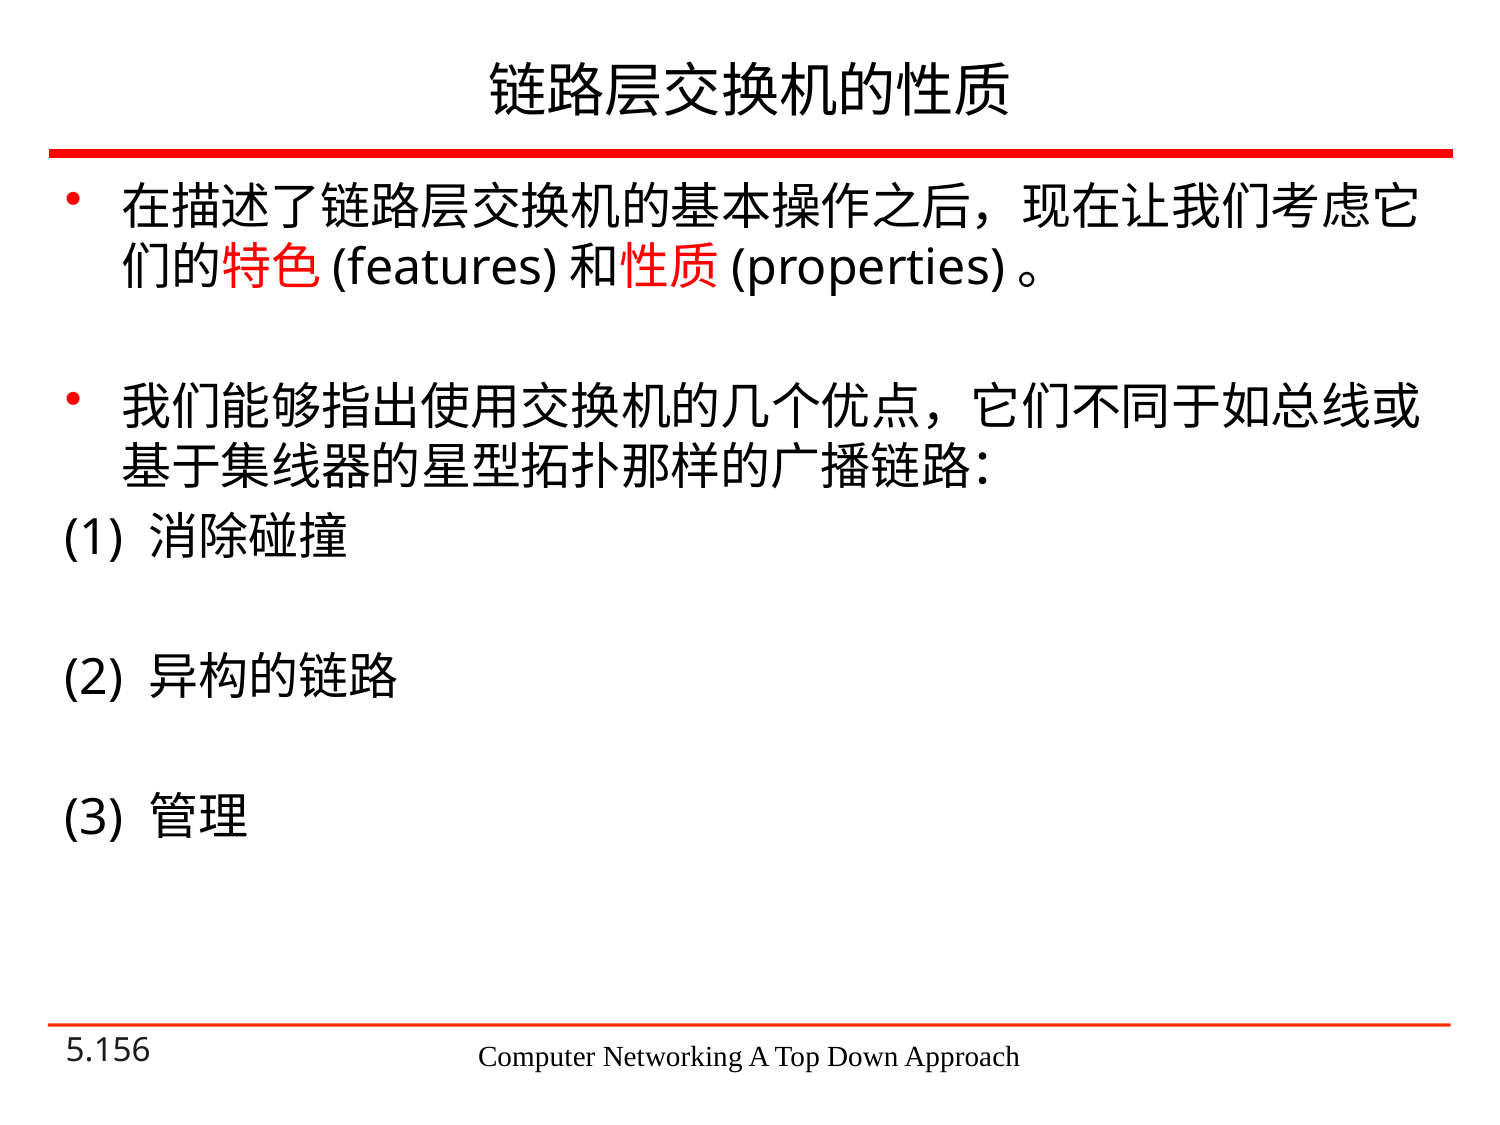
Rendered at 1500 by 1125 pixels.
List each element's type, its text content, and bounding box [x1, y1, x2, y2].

title 链路层交换机的性质 [49, 35, 1451, 141]
list 在描述了链路层交换机的基本操作之后，现在让我们考虑它们的特色(features)和性质(properties)。 我们能够指出使用交换机的几个优点，它们不同于如总线或基于集线器的星型拓扑那样的广播链路： (1) 消除碰撞 (2) 异构的链路 (3) 管理 [49, 166, 1453, 1007]
